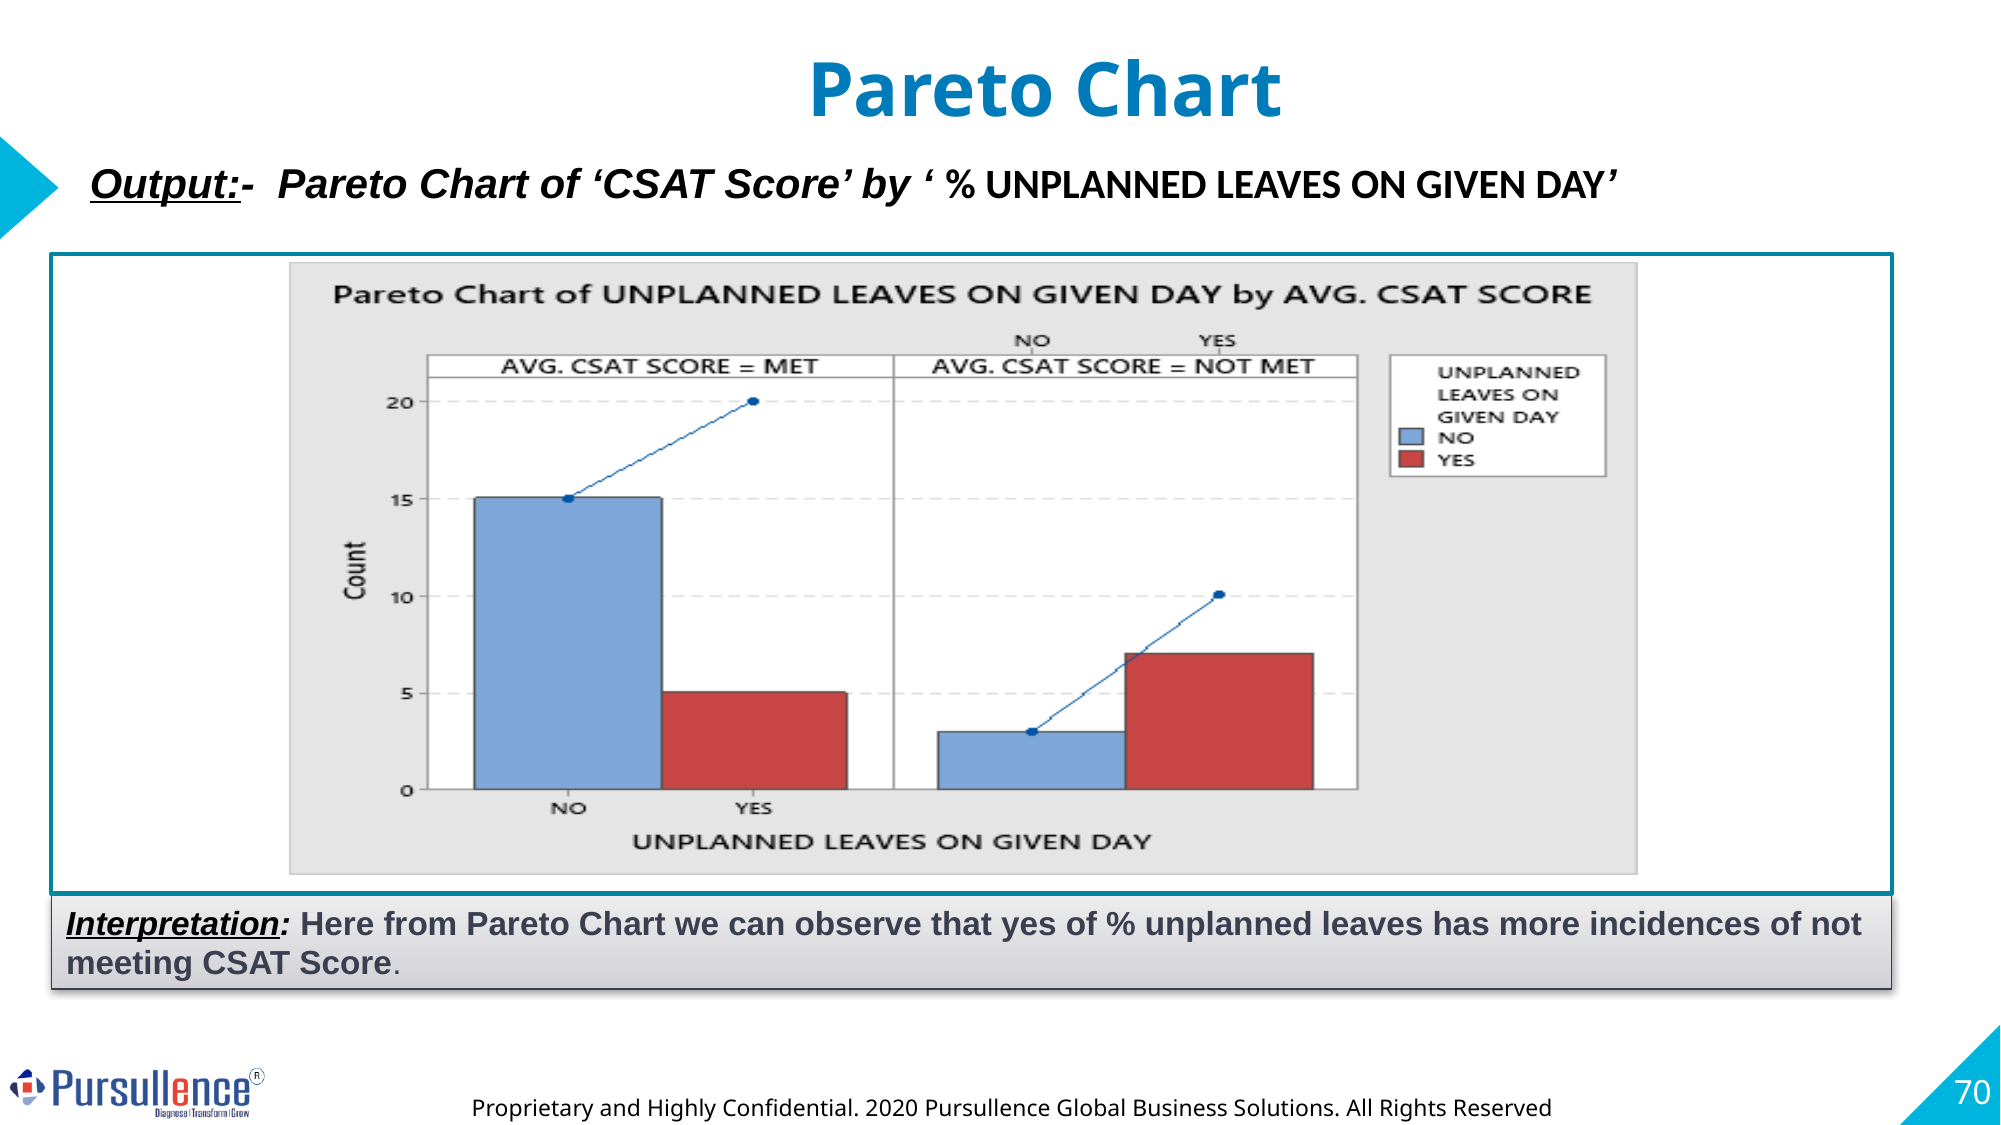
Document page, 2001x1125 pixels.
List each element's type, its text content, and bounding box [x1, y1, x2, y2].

picture [0, 1061, 265, 1122]
slide_number 70 [1891, 1014, 1992, 1117]
text_box Output:- Pareto Chart of ‘CSAT Score’ by ‘ % UNPLANNED LEAVES ON GIVEN DAY’ [75, 149, 1912, 214]
text_box [49, 252, 1894, 896]
text_box Pareto Chart [317, 0, 1774, 110]
text_box Proprietary and Highly Confidential. 2020 Pursullence Global Business Solutions. All Rights Reserved [456, 1085, 1734, 1125]
picture [289, 262, 1638, 875]
text_box Interpretation: Here from Pareto Chart we can observe that yes of % unplanned leaves has more incidences of not meeting CSAT Score. [51, 896, 1892, 990]
